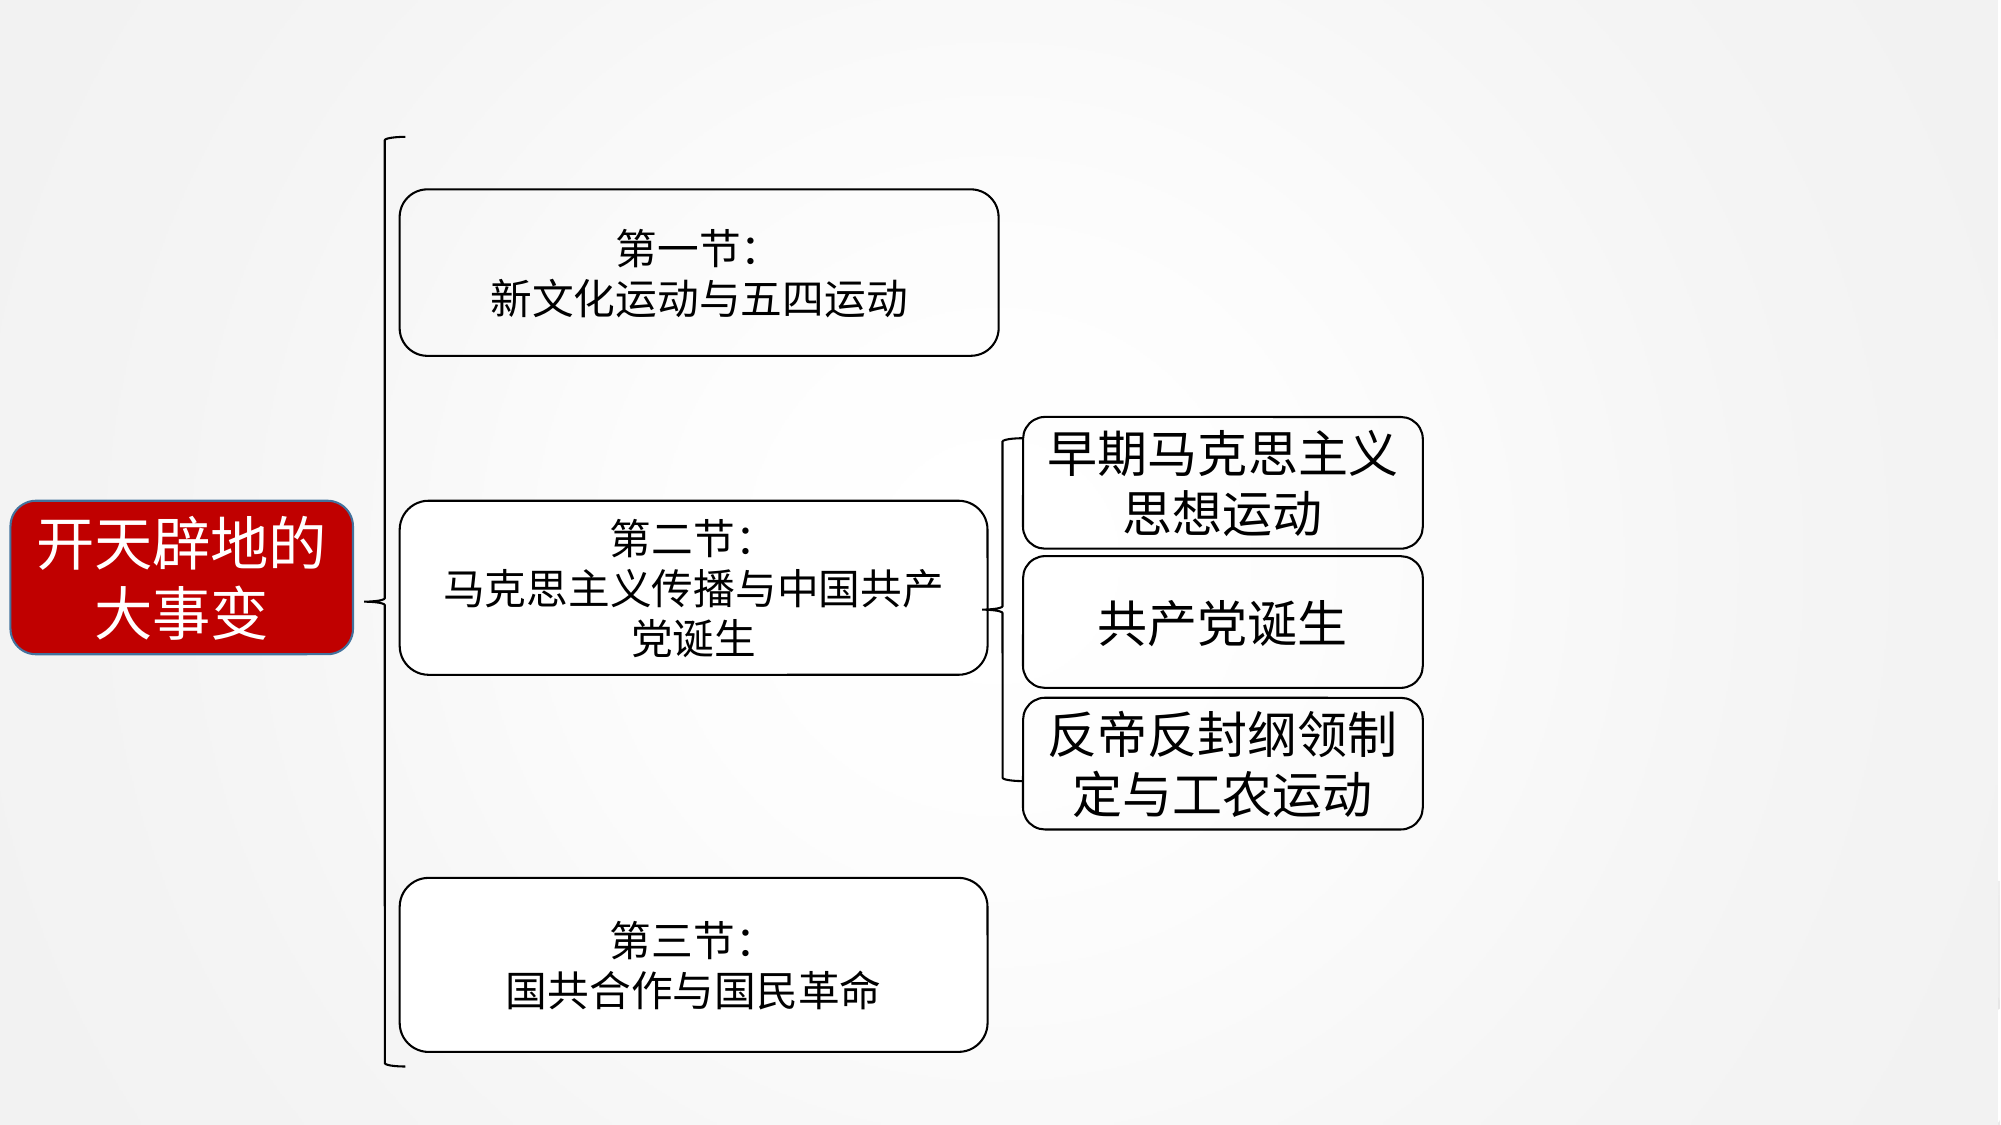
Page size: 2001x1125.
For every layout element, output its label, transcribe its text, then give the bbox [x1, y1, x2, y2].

text_box 开天辟地的大事变 [9, 499, 355, 656]
text_box [364, 135, 406, 1068]
text_box 第一节： 新文化运动与五四运动 [398, 188, 1000, 357]
text_box 第三节： 国共合作与国民革命 [398, 876, 989, 1053]
text_box 反帝反封纲领制定与工农运动 [1021, 696, 1424, 831]
text_box 早期马克思主义思想运动 [1021, 415, 1424, 550]
text_box 共产党诞生 [1021, 555, 1424, 689]
picture [0, 0, 2000, 1125]
text_box [982, 437, 1024, 783]
text_box 第二节： 马克思主义传播与中国共产党诞生 [398, 499, 989, 676]
